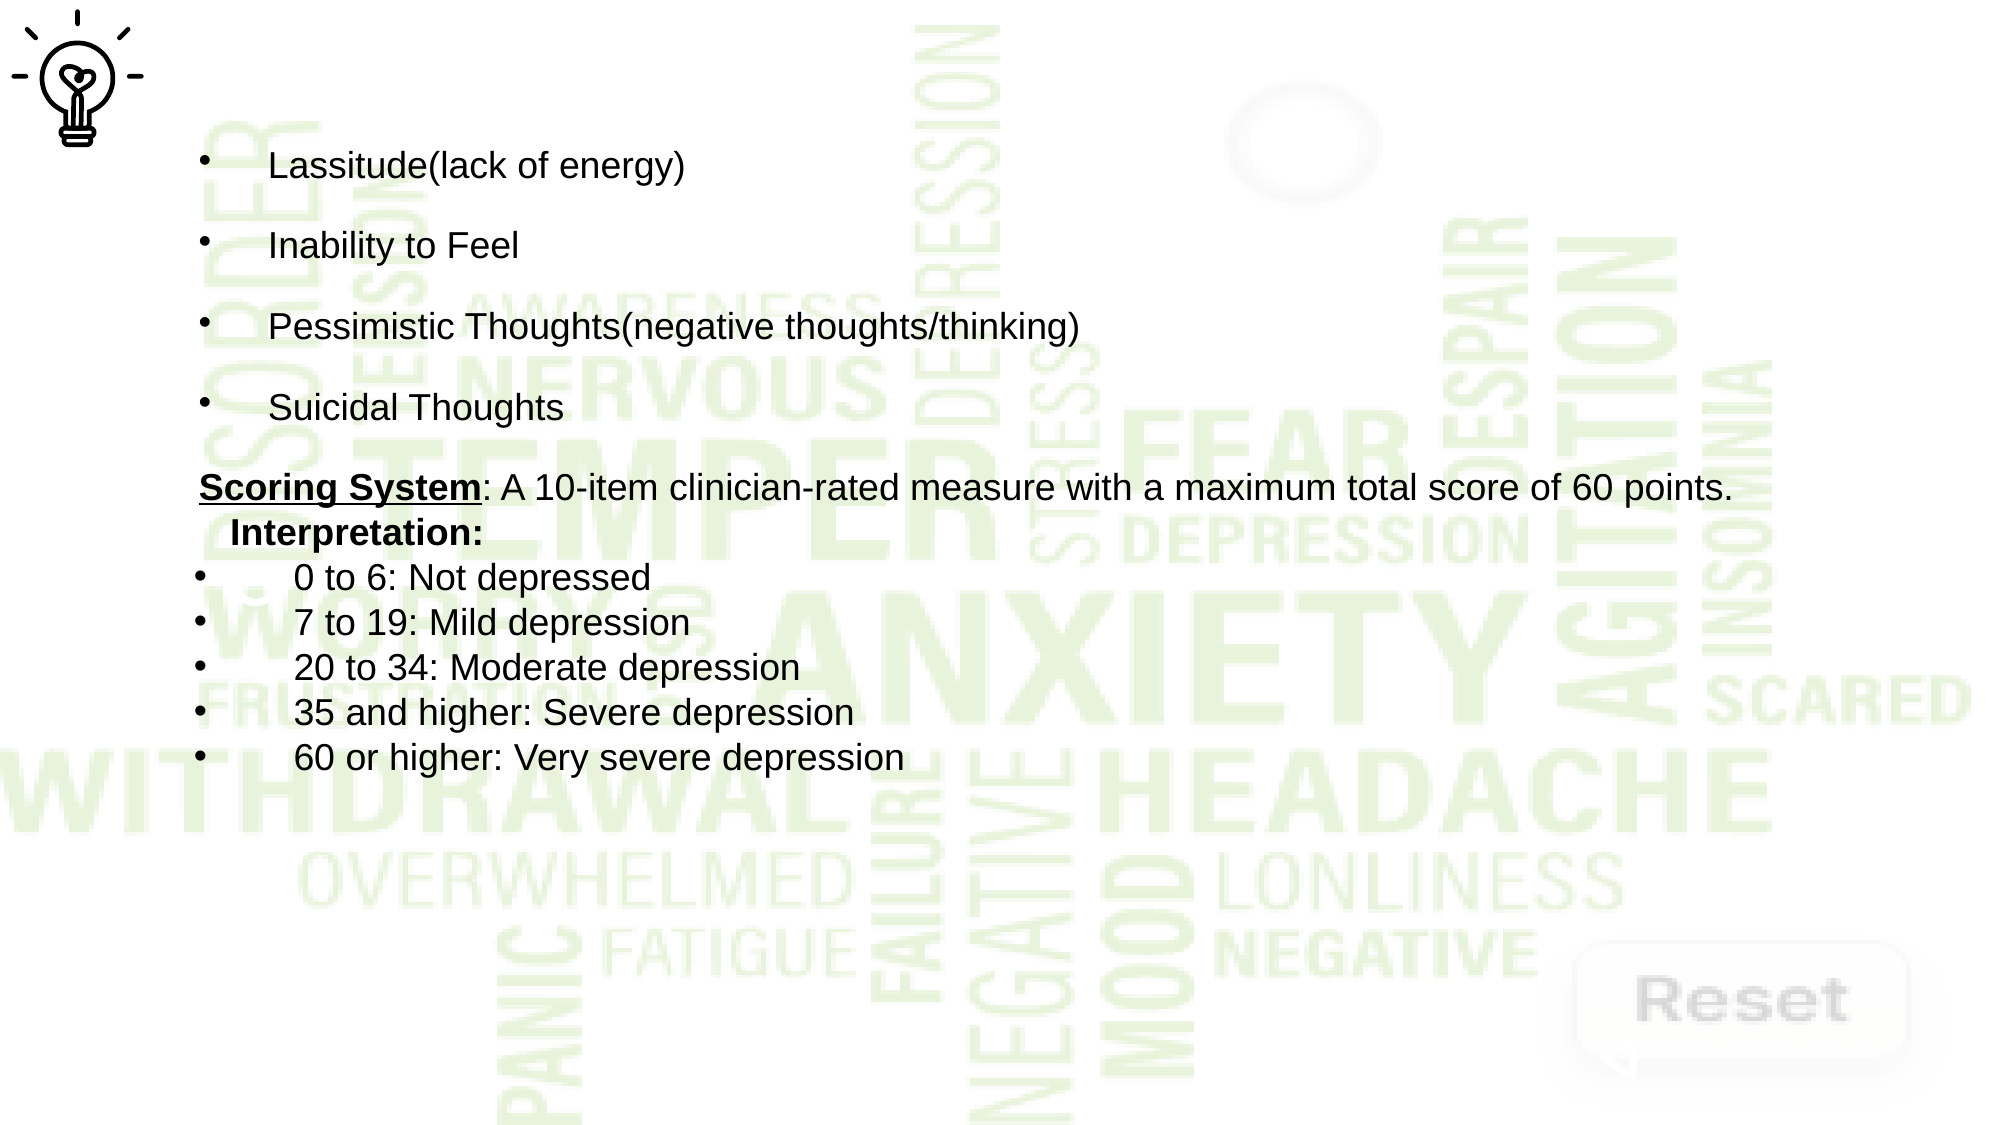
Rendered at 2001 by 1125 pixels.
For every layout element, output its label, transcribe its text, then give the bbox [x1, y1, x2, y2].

text_box Lassitude(lack of energy) Inability to Feel Pessimistic Thoughts(negative thoughts/thinking) Suicidal Thoughts Scoring System: A 10-item clinician-rated measure with a maximum total score of 60 points. Interpretation: 0 to 6: Not depressed 7 to 19: Mild depression 20 to 34: Moderate depression 35 and higher: Severe depression 60 or higher: Very severe depression [179, 133, 1821, 786]
